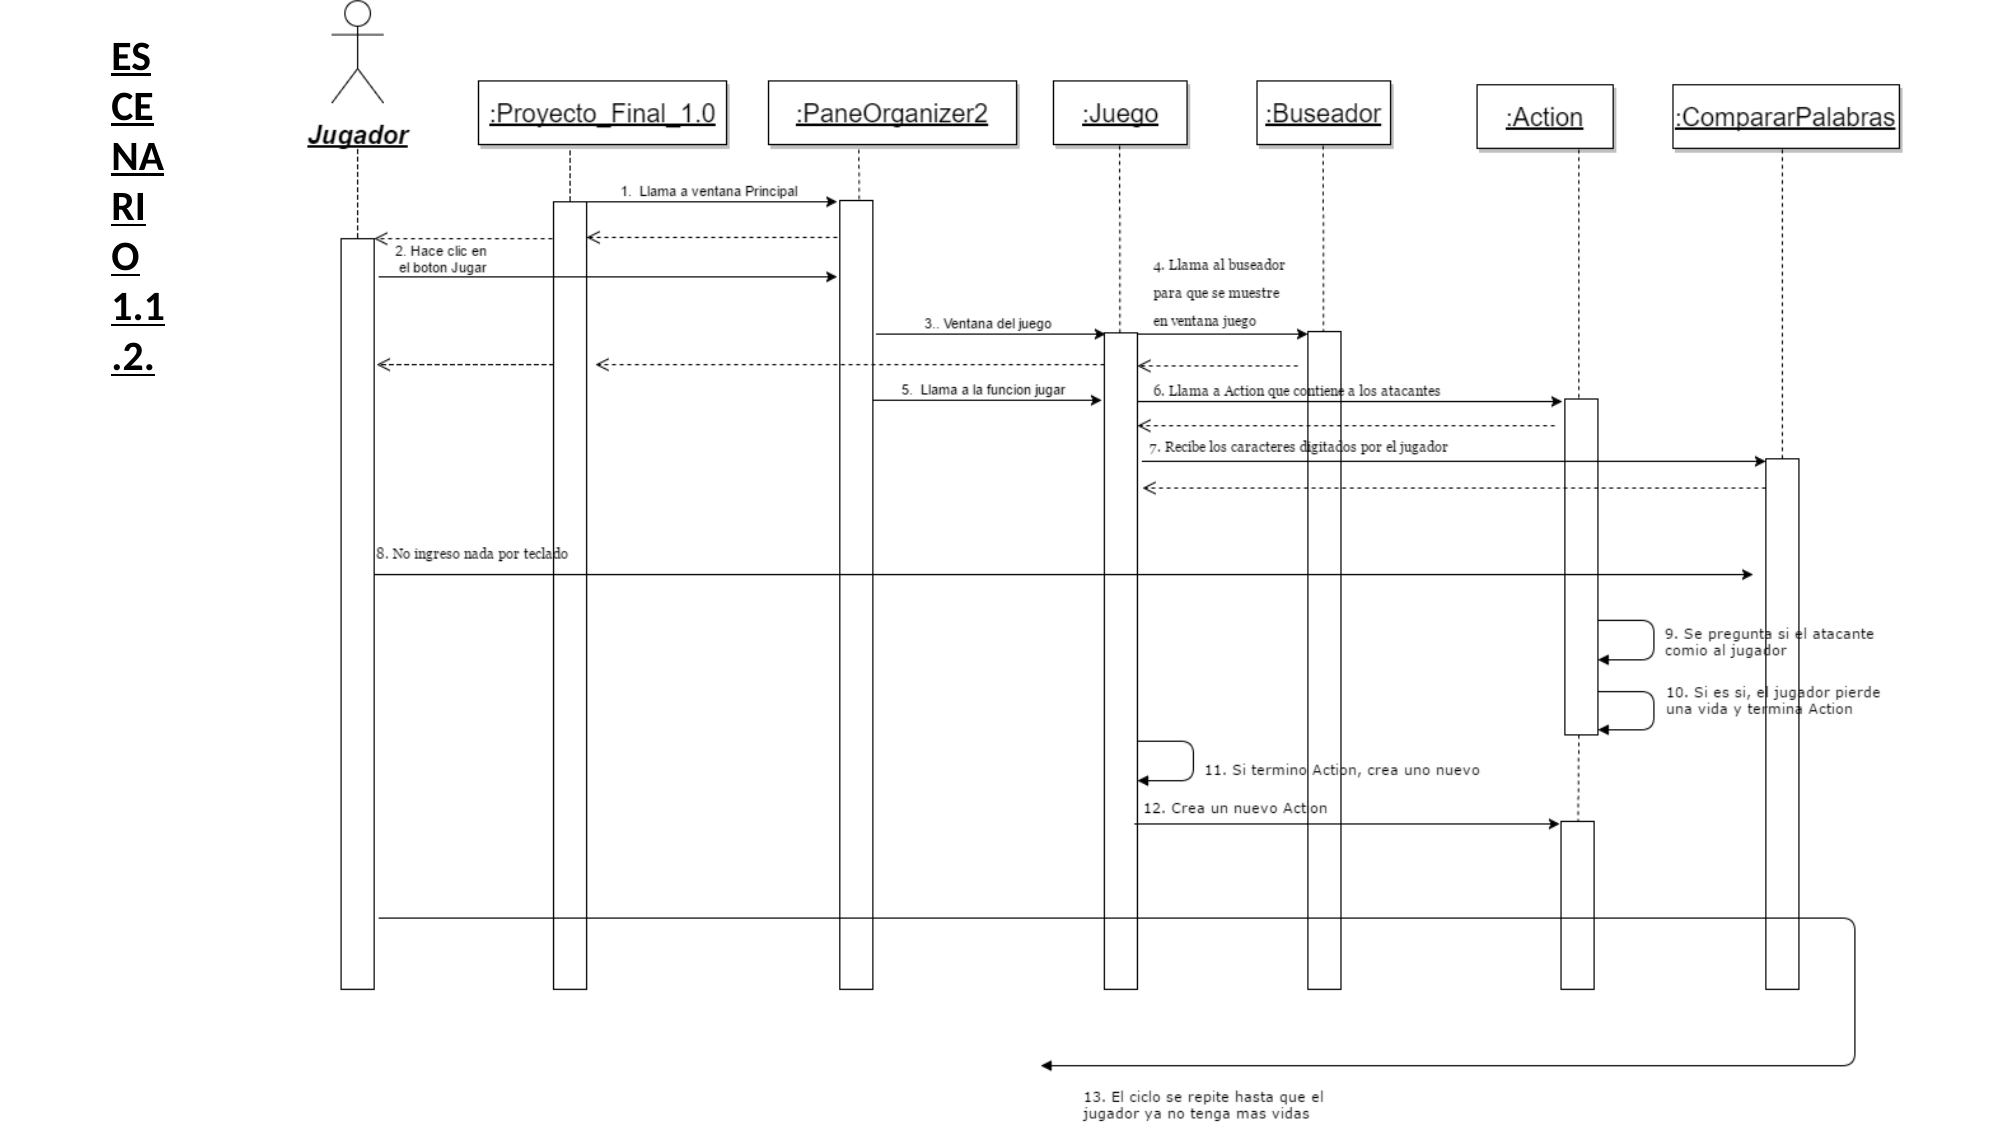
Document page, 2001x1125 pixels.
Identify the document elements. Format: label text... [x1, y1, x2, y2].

text_box ESCENARIO 1.1.2. [96, 21, 187, 387]
picture [305, 0, 1904, 1125]
